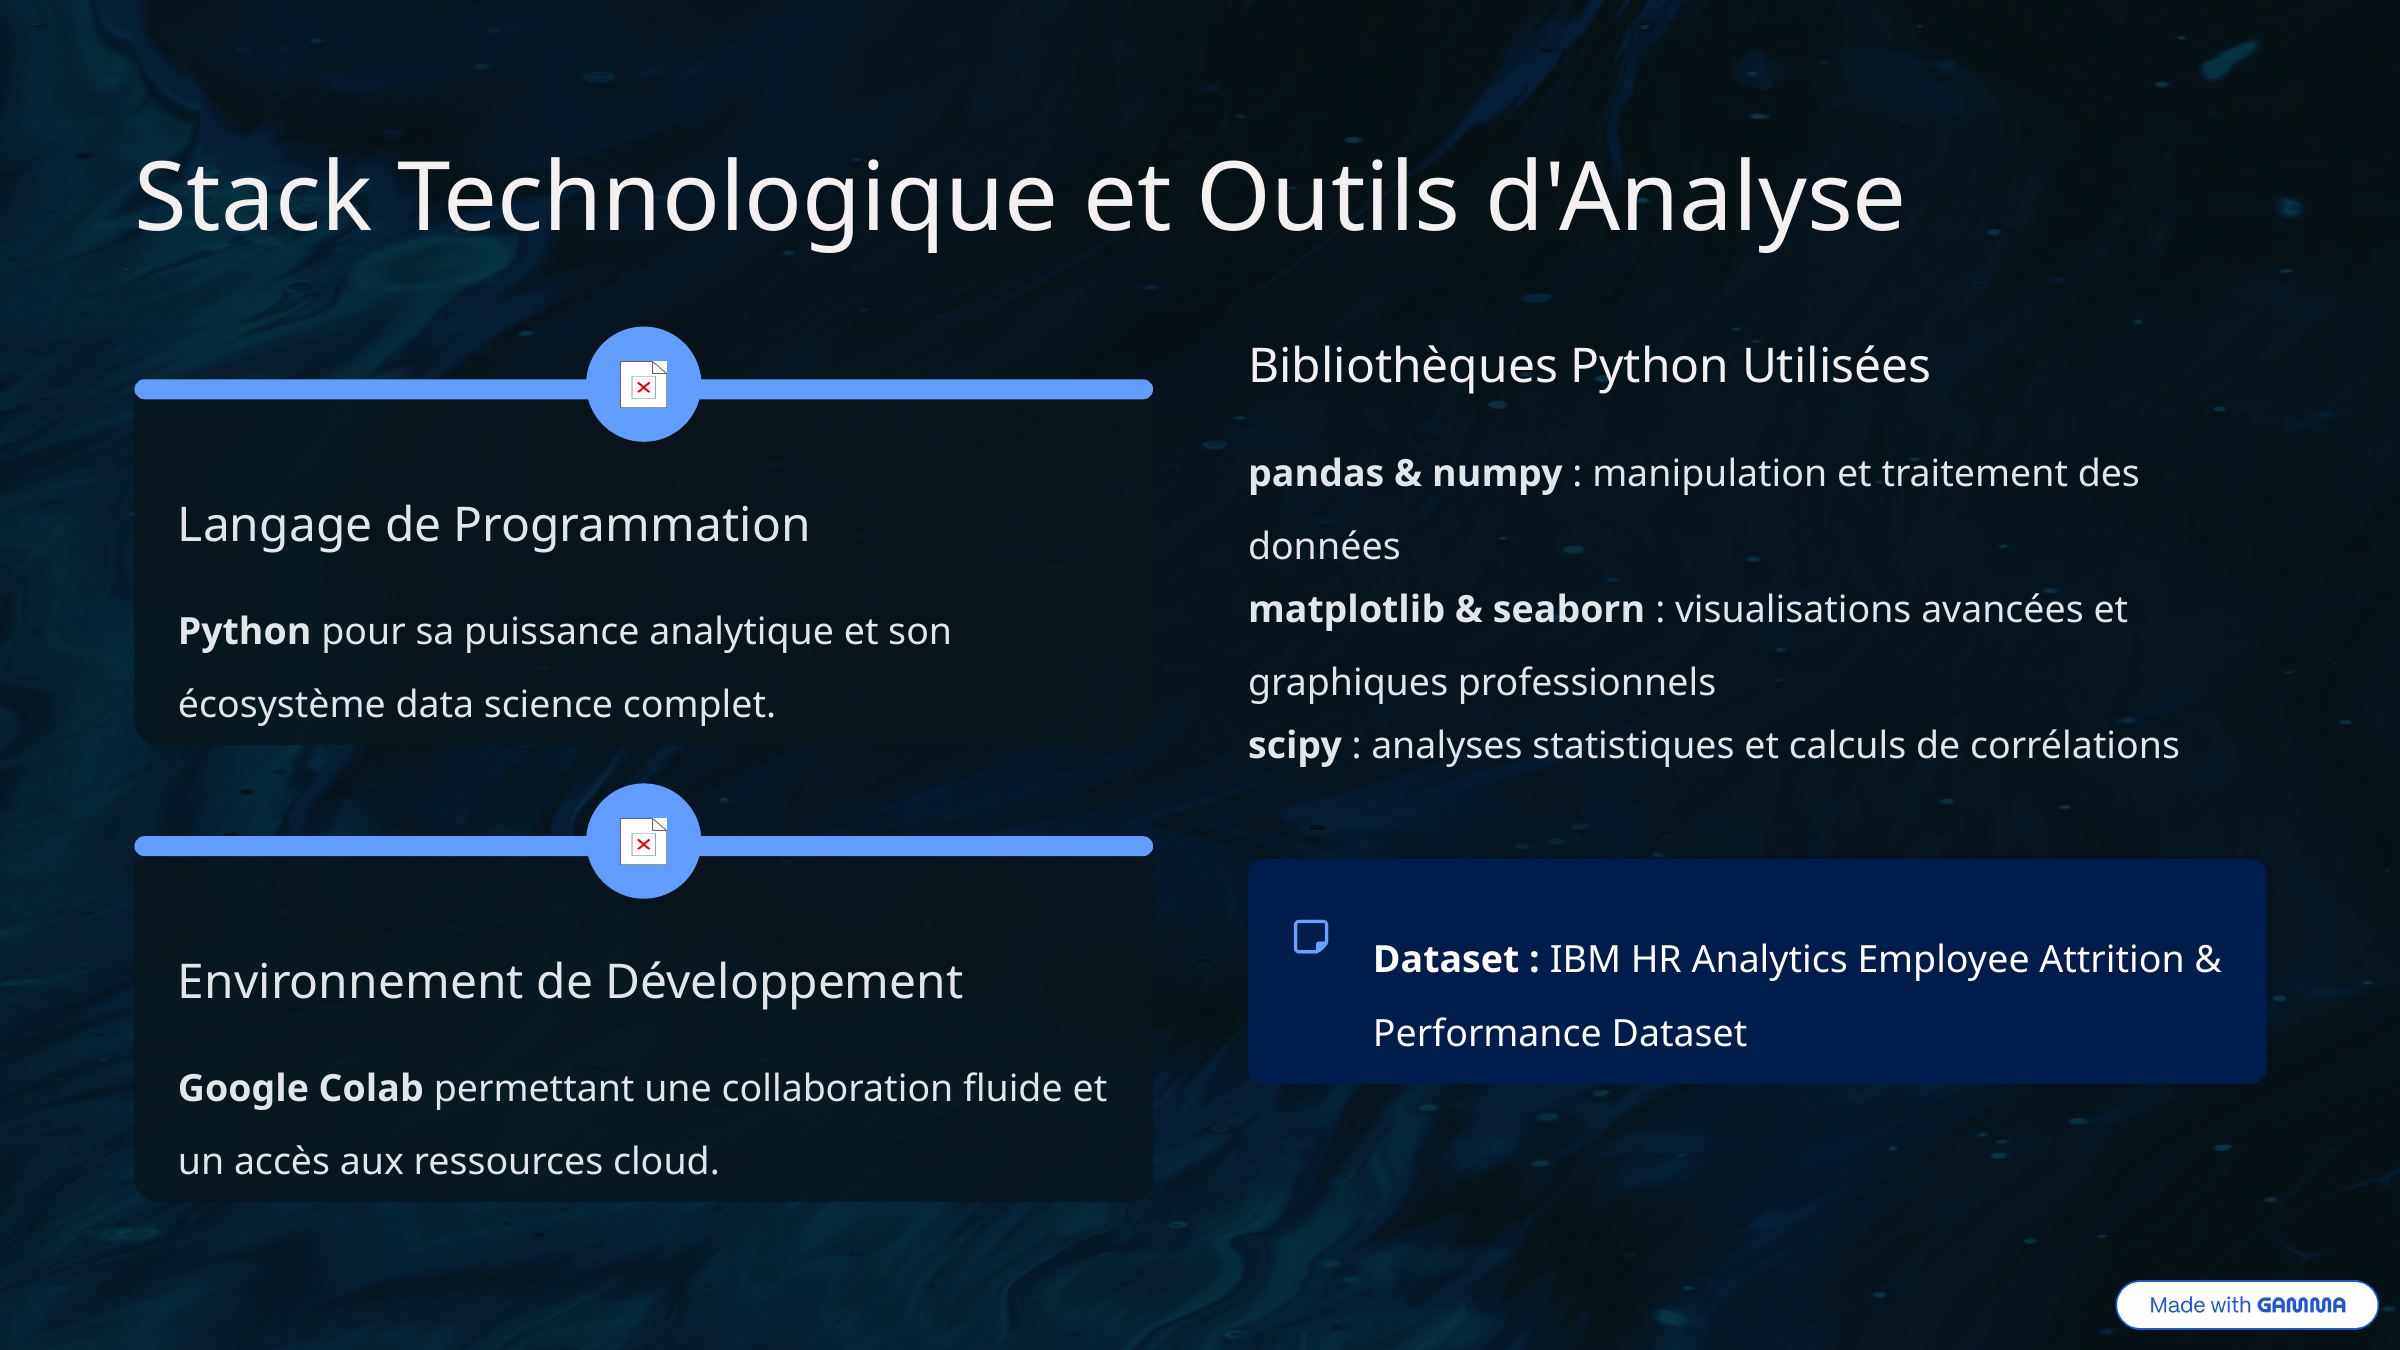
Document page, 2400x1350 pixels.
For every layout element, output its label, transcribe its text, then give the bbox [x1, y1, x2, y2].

text_box [134, 836, 588, 857]
text_box scipy : analyses statistiques et calculs de corrélations [1248, 692, 2267, 816]
picture [0, 0, 2400, 1350]
text_box [1248, 859, 2267, 1084]
text_box Google Colab permettant une collaboration fluide et un accès aux ressources cloud. [177, 1035, 1110, 1159]
text_box Python pour sa puissance analytique et son écosystème data science complet. [177, 578, 1110, 702]
text_box [134, 379, 588, 400]
text_box [134, 397, 1154, 745]
text_box matplotlib & seaborn : visualisations avancées et graphiques professionnels [1248, 556, 2267, 680]
text_box [586, 326, 702, 442]
text_box Environnement de Développement [177, 937, 984, 998]
text_box [134, 853, 1154, 1202]
text_box Dataset : IBM HR Analytics Employee Attrition & Performance Dataset [1372, 907, 2229, 1030]
text_box pandas & numpy : manipulation et traitement des données [1248, 420, 2267, 544]
text_box [700, 836, 1154, 857]
text_box [586, 783, 702, 899]
text_box Bibliothèques Python Utilisées [1248, 321, 1956, 382]
text_box Stack Technologique et Outils d'Analyse [134, 105, 1967, 226]
text_box Langage de Programmation [177, 480, 822, 541]
text_box [700, 379, 1154, 400]
